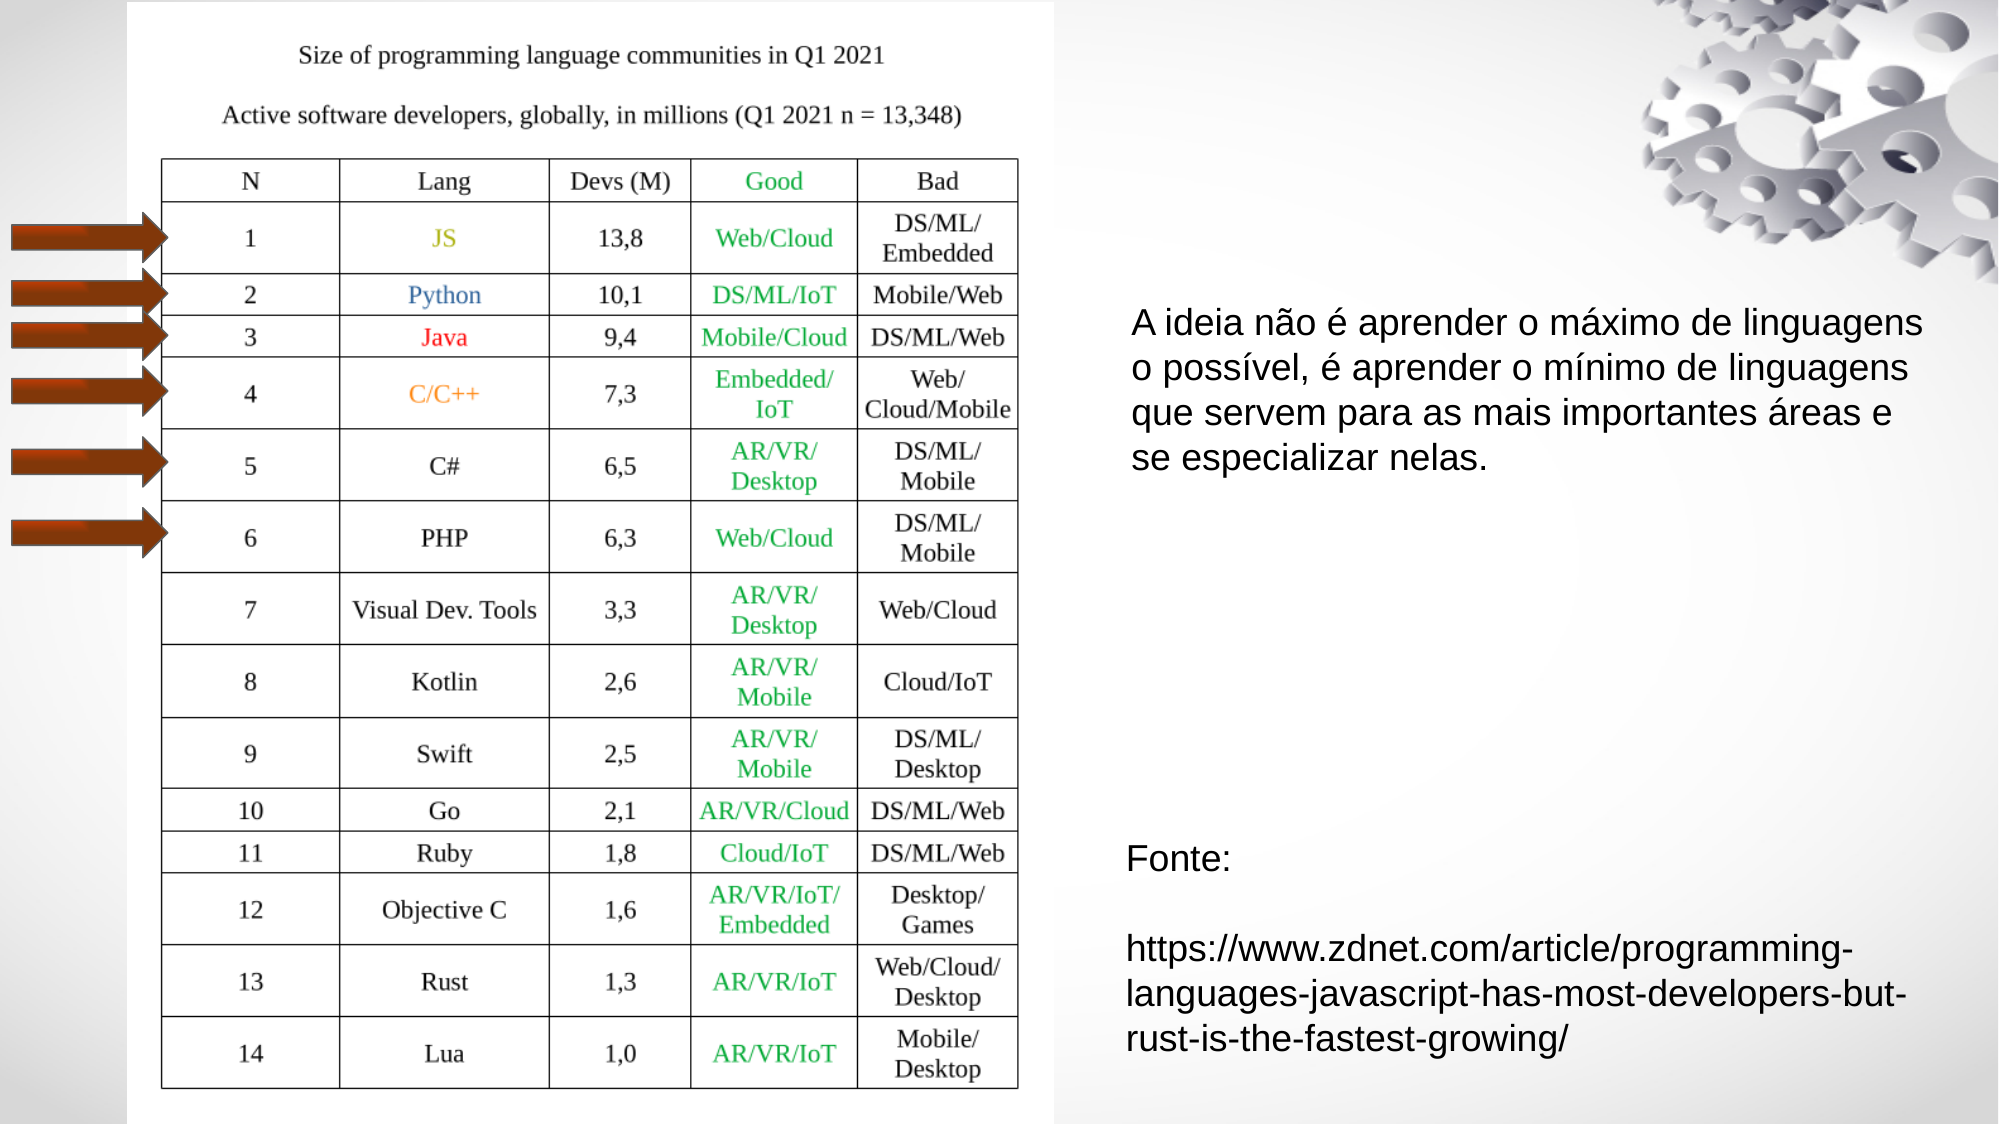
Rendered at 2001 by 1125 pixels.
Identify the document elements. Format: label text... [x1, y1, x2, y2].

text_box A ideia não é aprender o máximo de linguagens o possível, é aprender o mínimo de linguagens que servem para as mais importantes áreas e se especializar nelas. [1116, 290, 1949, 474]
text_box [11, 449, 122, 475]
text_box [11, 224, 122, 250]
text_box Fonte: https://www.zdnet.com/article/programming-languages-javascript-has-most-developers-but-rust-is-the-fastest-growing/ [1111, 826, 1925, 1063]
text_box [11, 322, 122, 348]
text_box [11, 280, 122, 306]
picture [0, 0, 1999, 1125]
text_box [11, 378, 122, 404]
text_box [11, 520, 122, 546]
